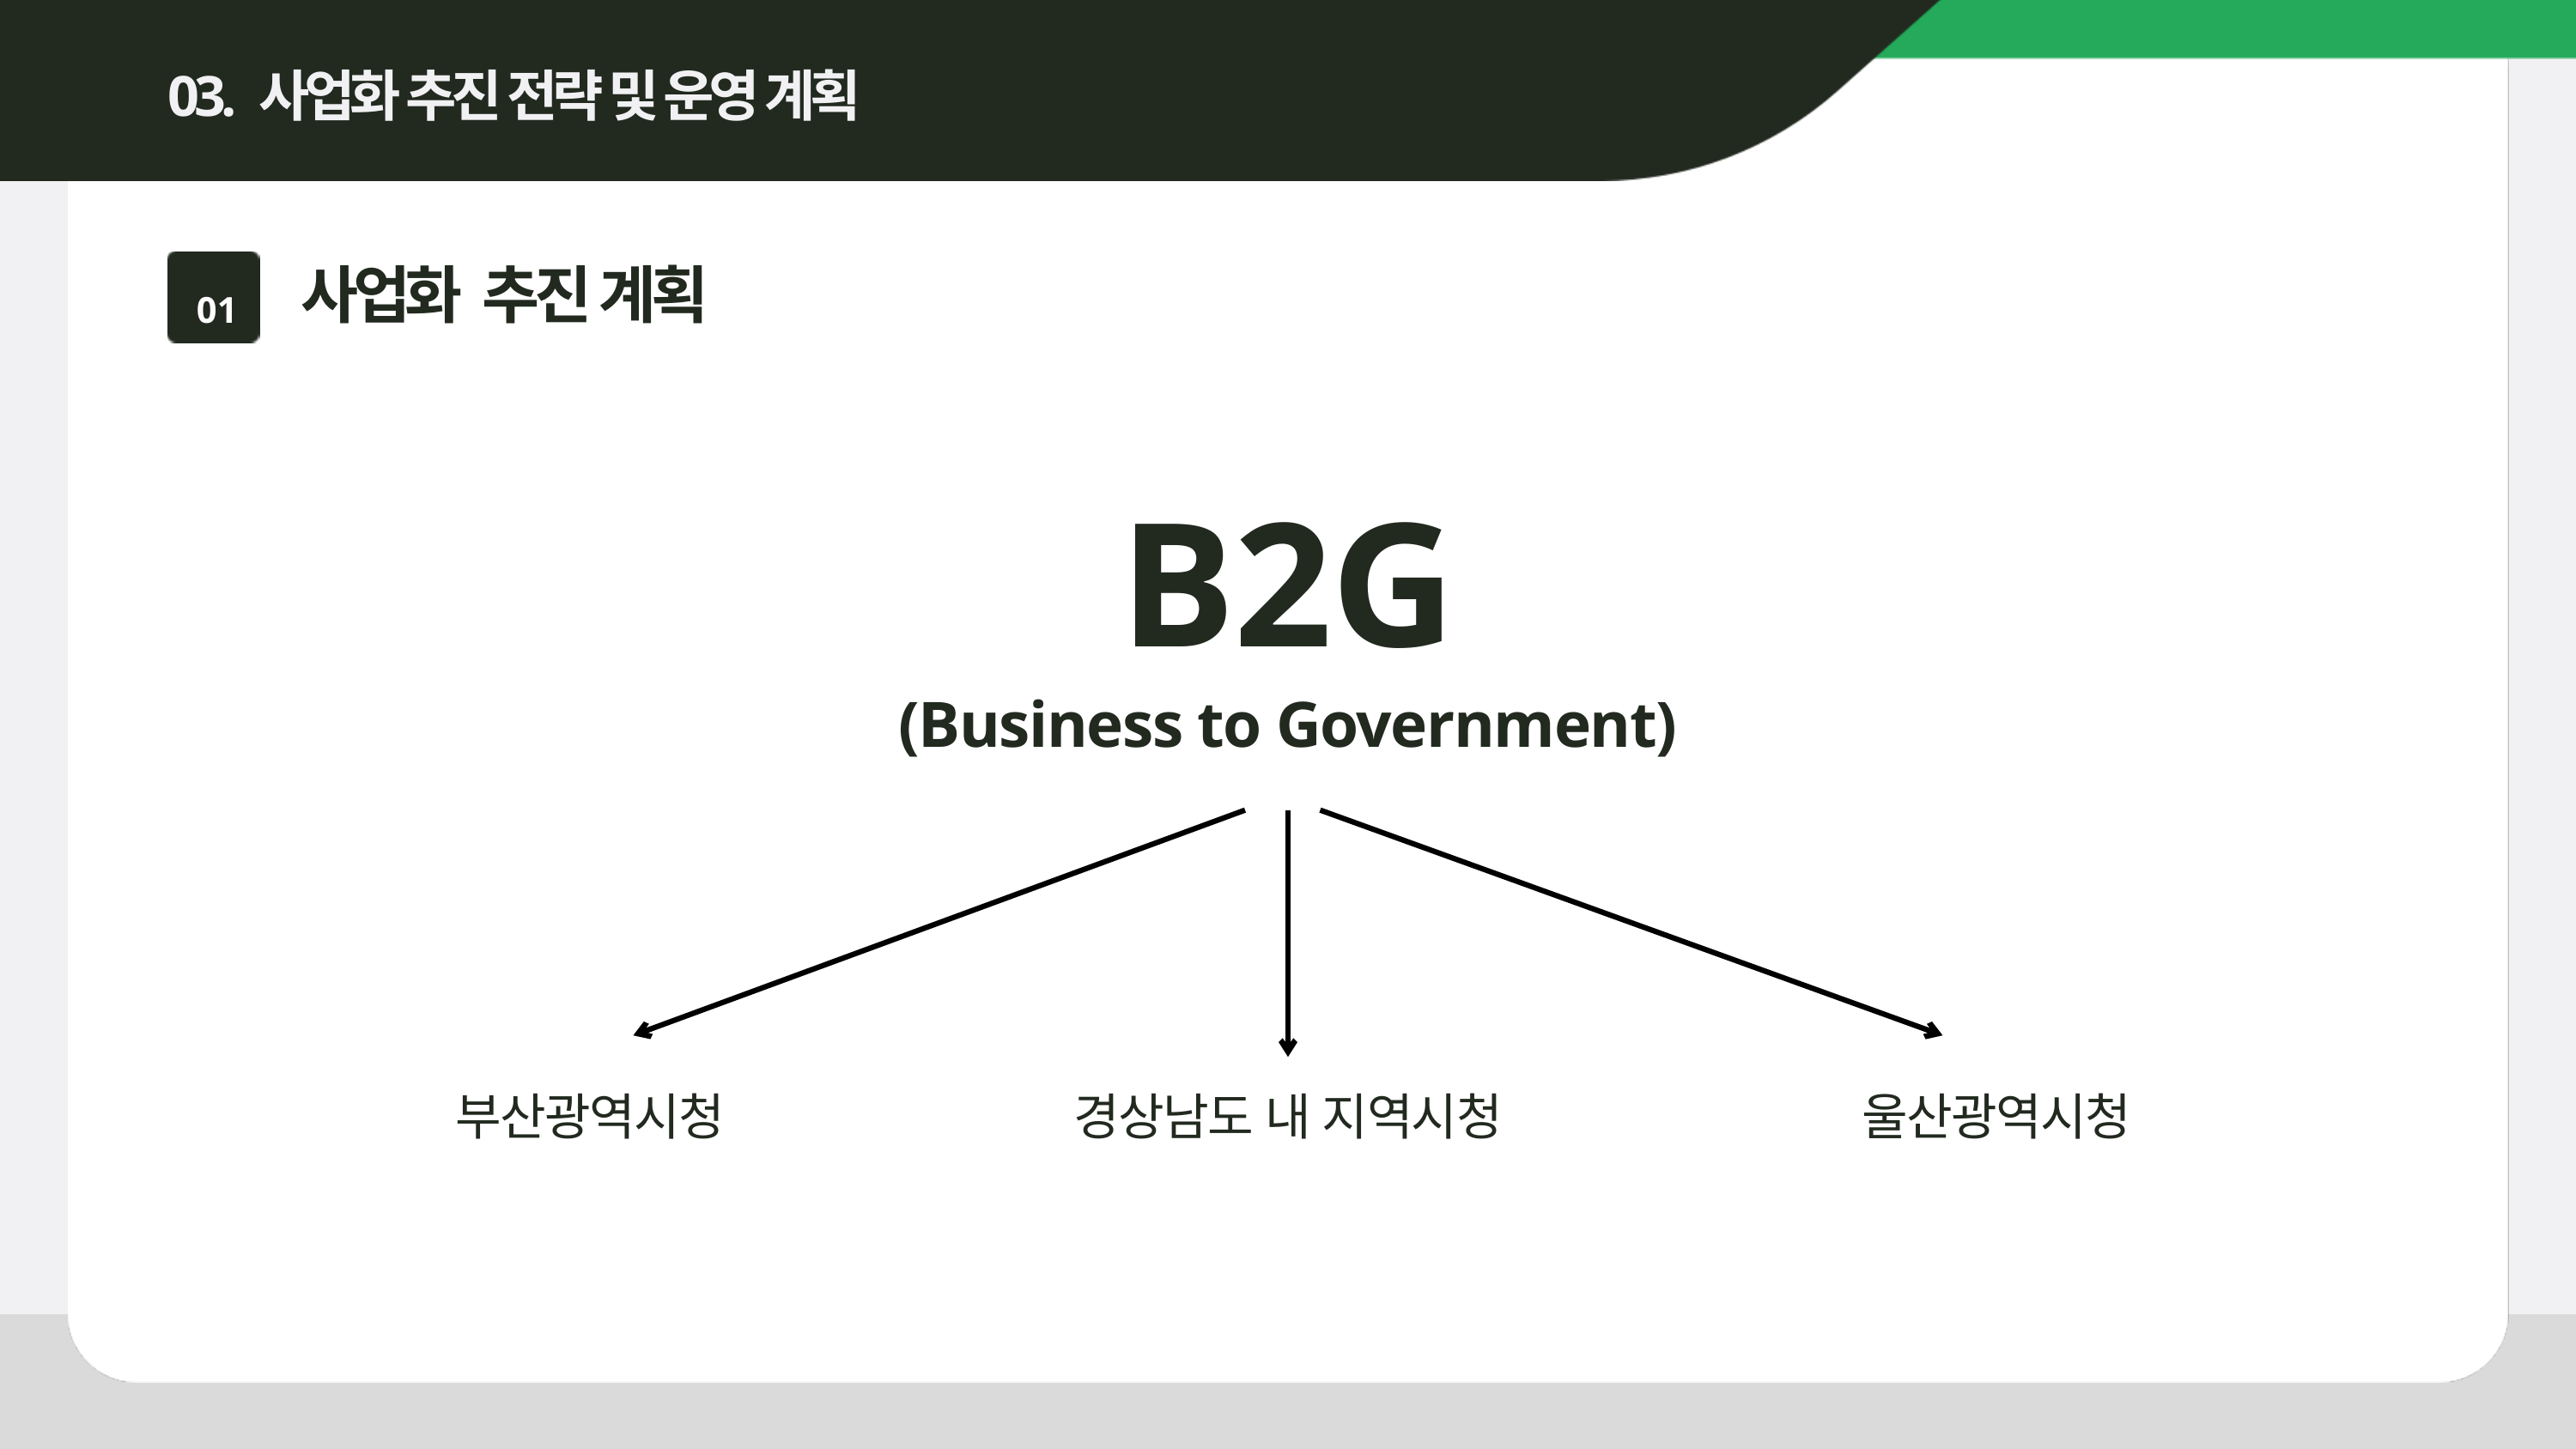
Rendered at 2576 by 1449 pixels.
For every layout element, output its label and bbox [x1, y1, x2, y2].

picture [0, 0, 2576, 1449]
text_box [633, 809, 1246, 1036]
text_box [1320, 809, 1943, 1036]
